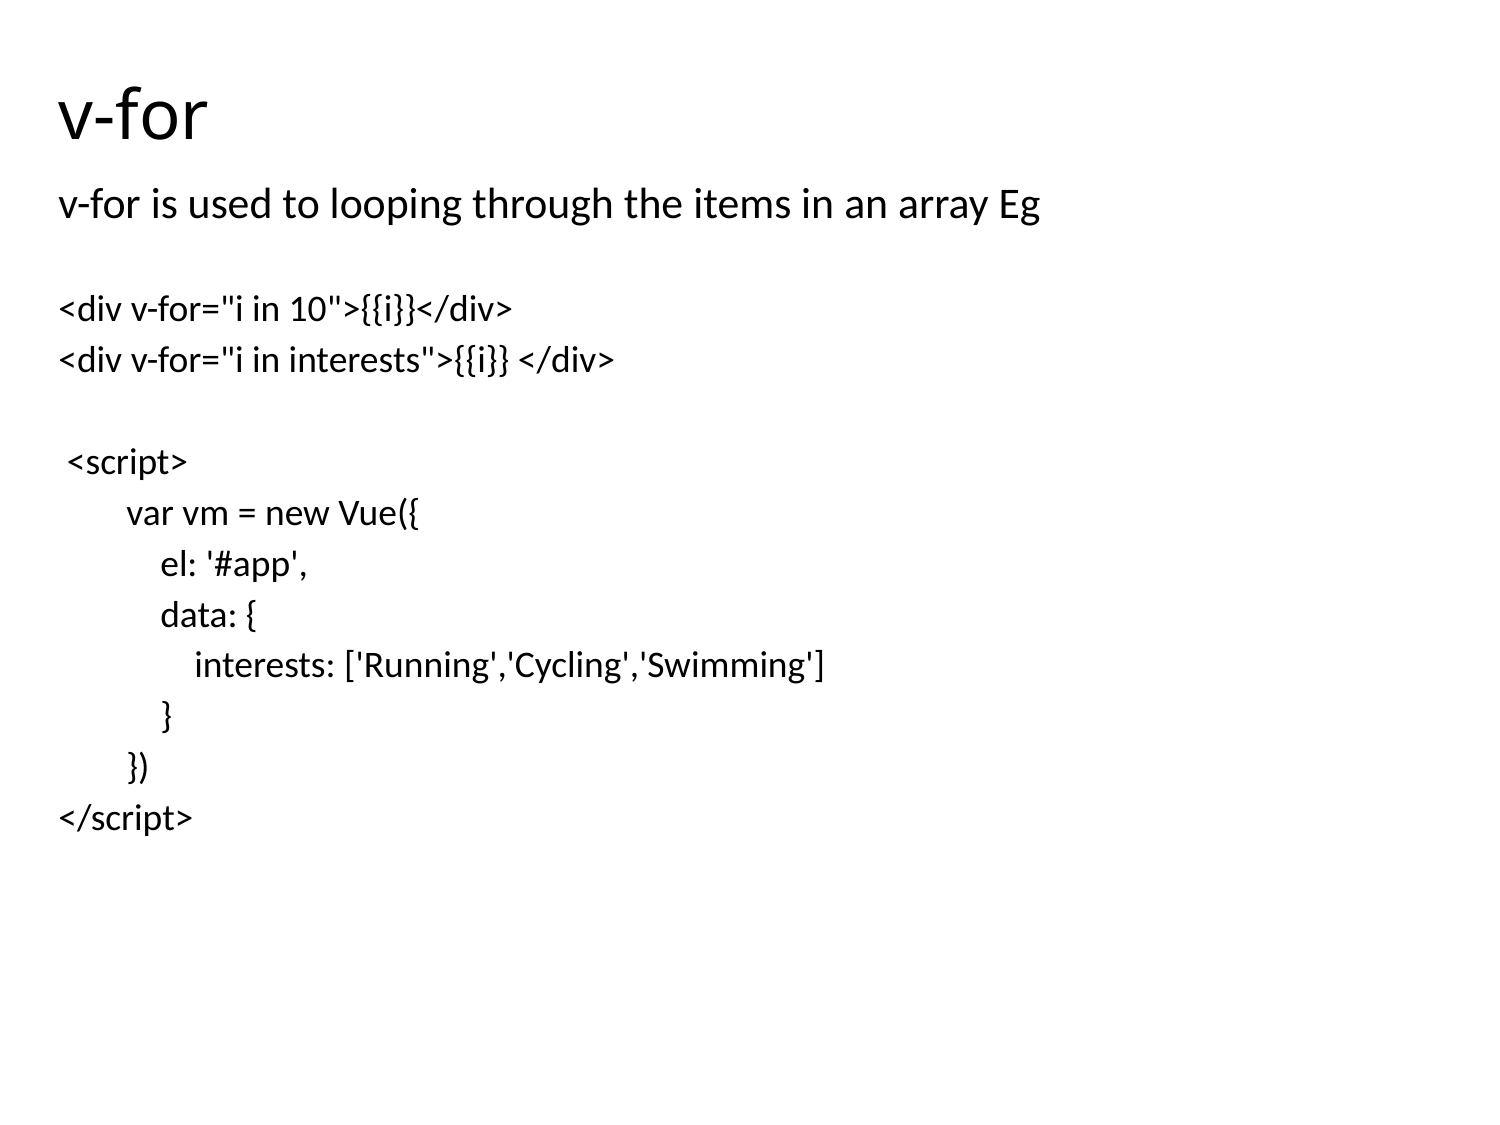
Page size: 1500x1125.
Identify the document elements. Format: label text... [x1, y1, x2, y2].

title v-for [43, 61, 1349, 173]
list v-for is used to looping through the items in an array Eg <div v-for="i in 10">{{i}}</div> <div v-for="i in interests">{{i}} </div> <script> var vm = new Vue({ el: '#app', data: { interests: ['Running','Cycling','Swimming'] } }) </script> [43, 173, 1469, 1114]
